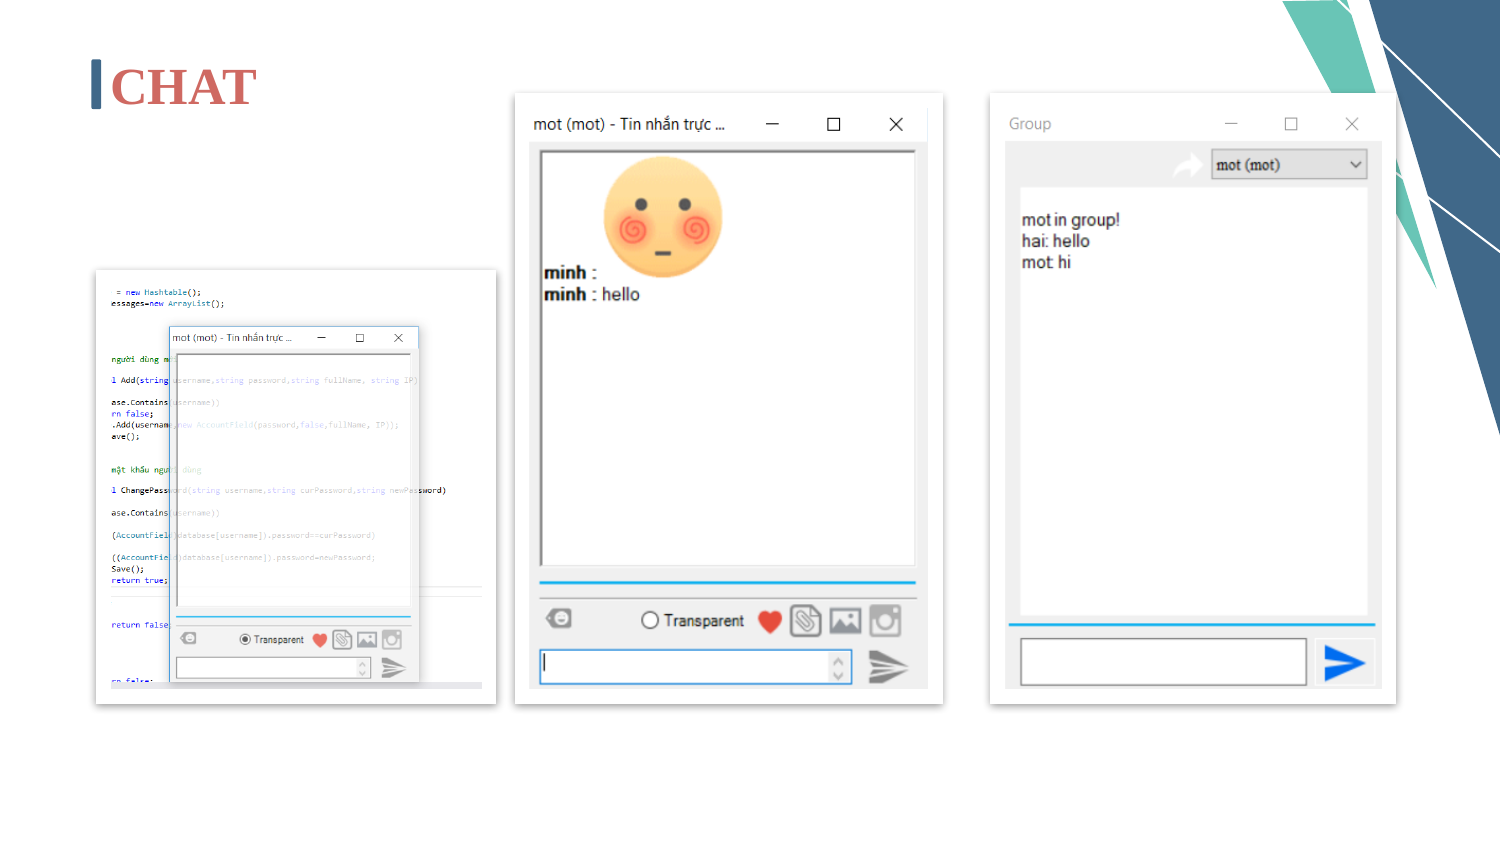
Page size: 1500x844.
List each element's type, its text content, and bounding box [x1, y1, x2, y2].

picture [529, 107, 929, 690]
picture [110, 284, 482, 690]
list CHAT [110, 47, 750, 122]
picture [1004, 107, 1382, 690]
